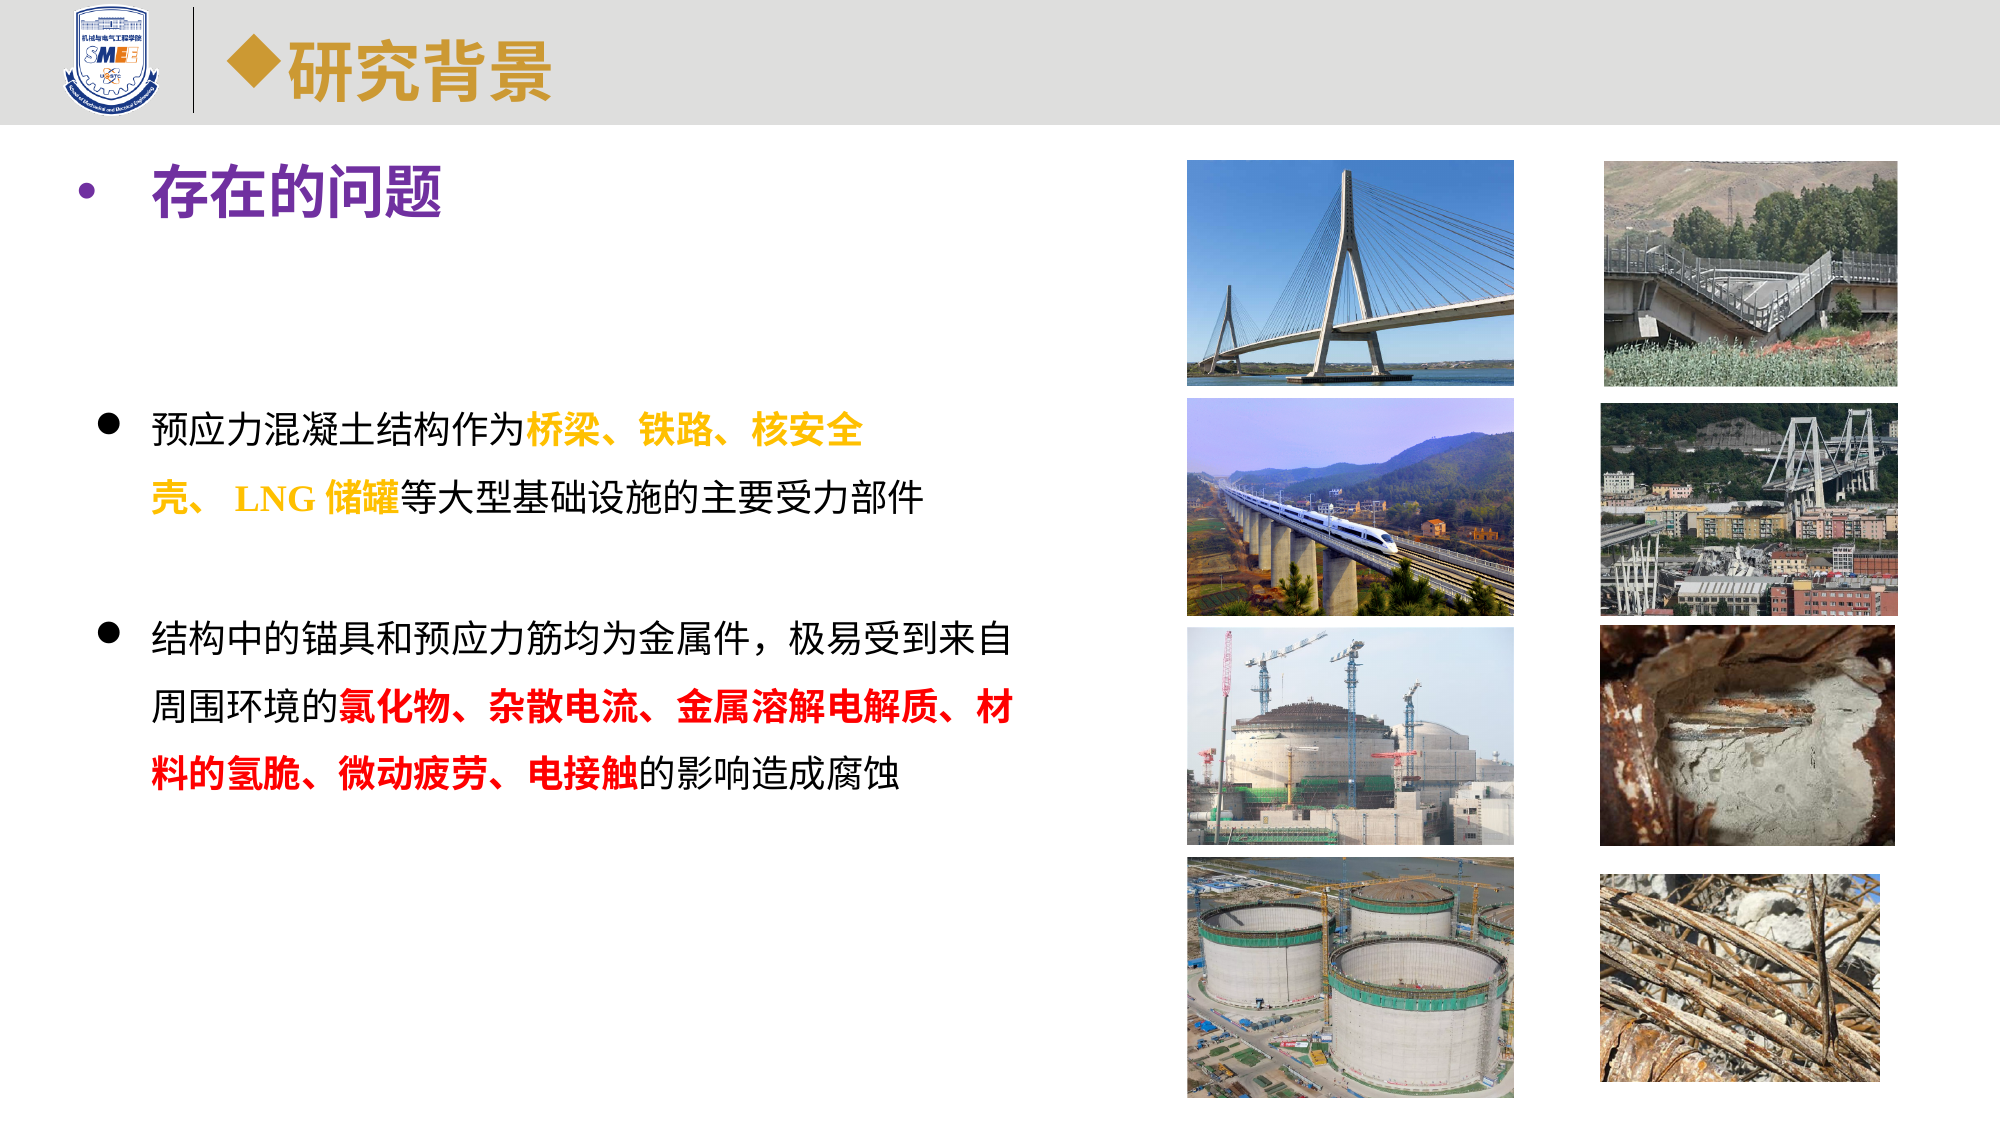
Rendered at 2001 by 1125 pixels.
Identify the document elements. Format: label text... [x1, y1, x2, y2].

picture [1187, 627, 1514, 845]
picture [1187, 857, 1514, 1098]
picture [1600, 625, 1895, 846]
picture [0, 0, 2000, 125]
picture [1187, 160, 1514, 386]
text_box 结构中的锚具和预应力筋均为金属件，极易受到来自周围环境的氯化物、杂散电流、金属溶解电解质、材料的氢脆、微动疲劳、电接触的影响造成腐蚀 [80, 585, 1036, 803]
picture [1187, 398, 1514, 616]
text_box 存在的问题 [61, 147, 1934, 293]
picture [1600, 874, 1880, 1082]
text_box 研究背景 [206, 22, 570, 118]
picture [1603, 160, 1898, 387]
picture [1600, 403, 1898, 616]
text_box 预应力混凝土结构作为桥梁、铁路、核安全壳、LNG储罐等大型基础设施的主要受力部件 [80, 376, 1041, 526]
